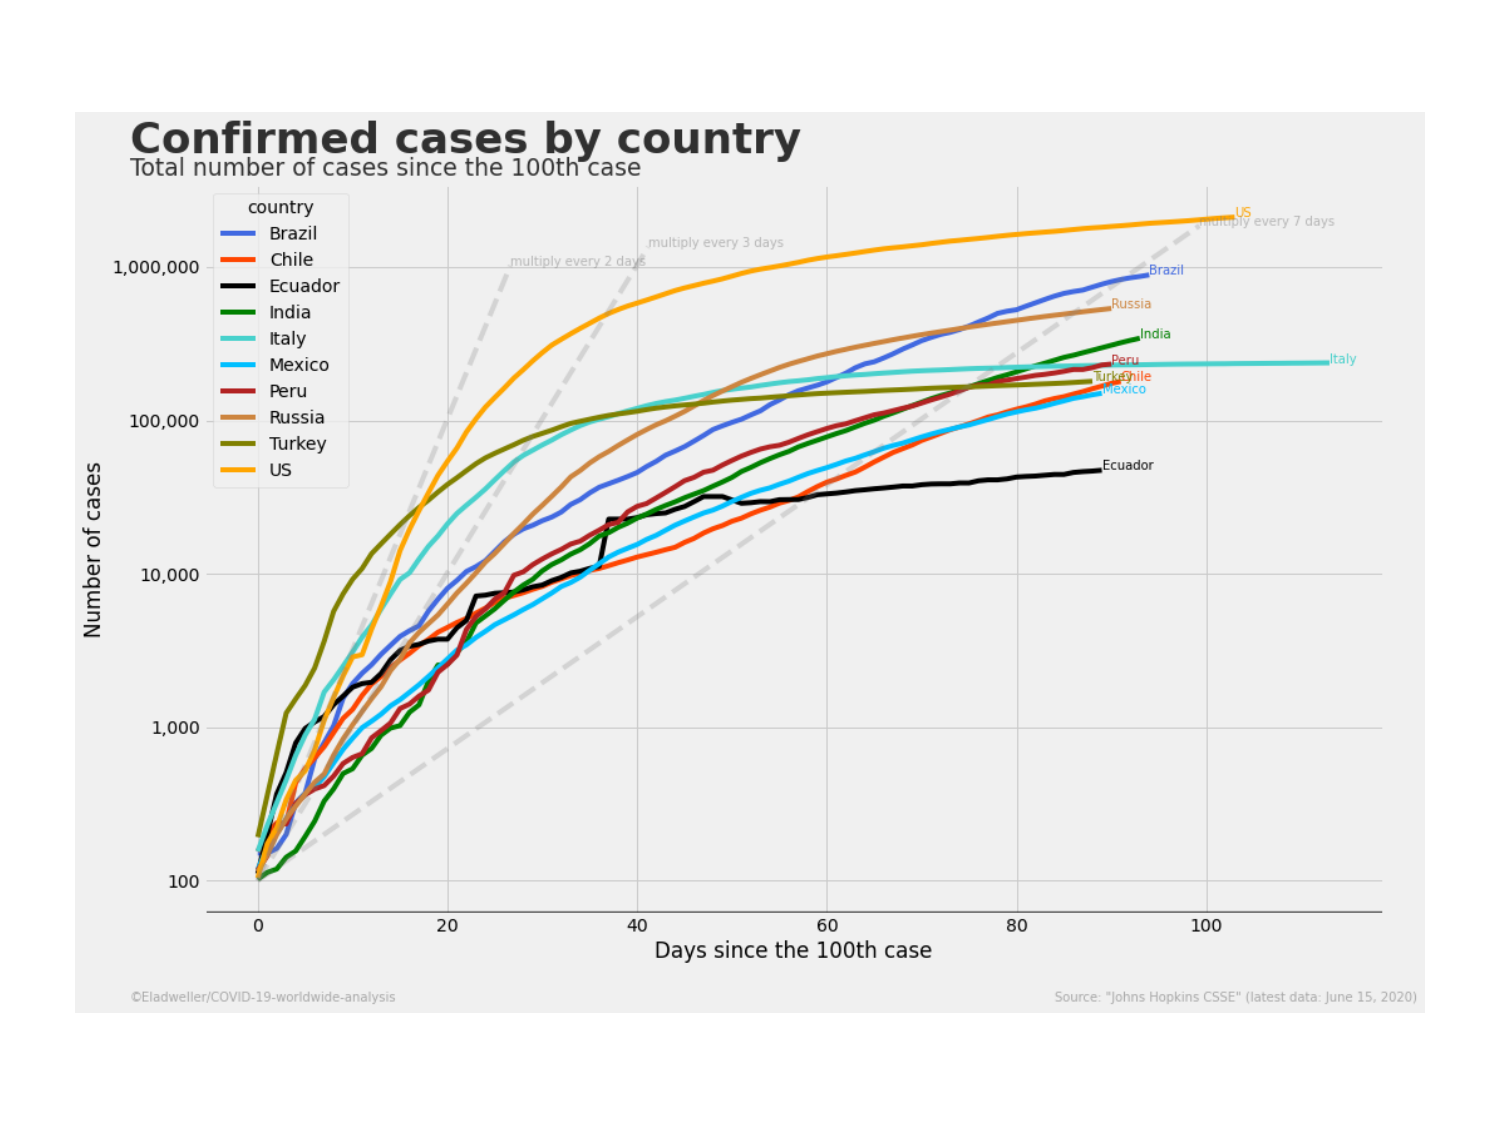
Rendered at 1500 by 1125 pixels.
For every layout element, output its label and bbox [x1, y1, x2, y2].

picture [74, 112, 1426, 1013]
